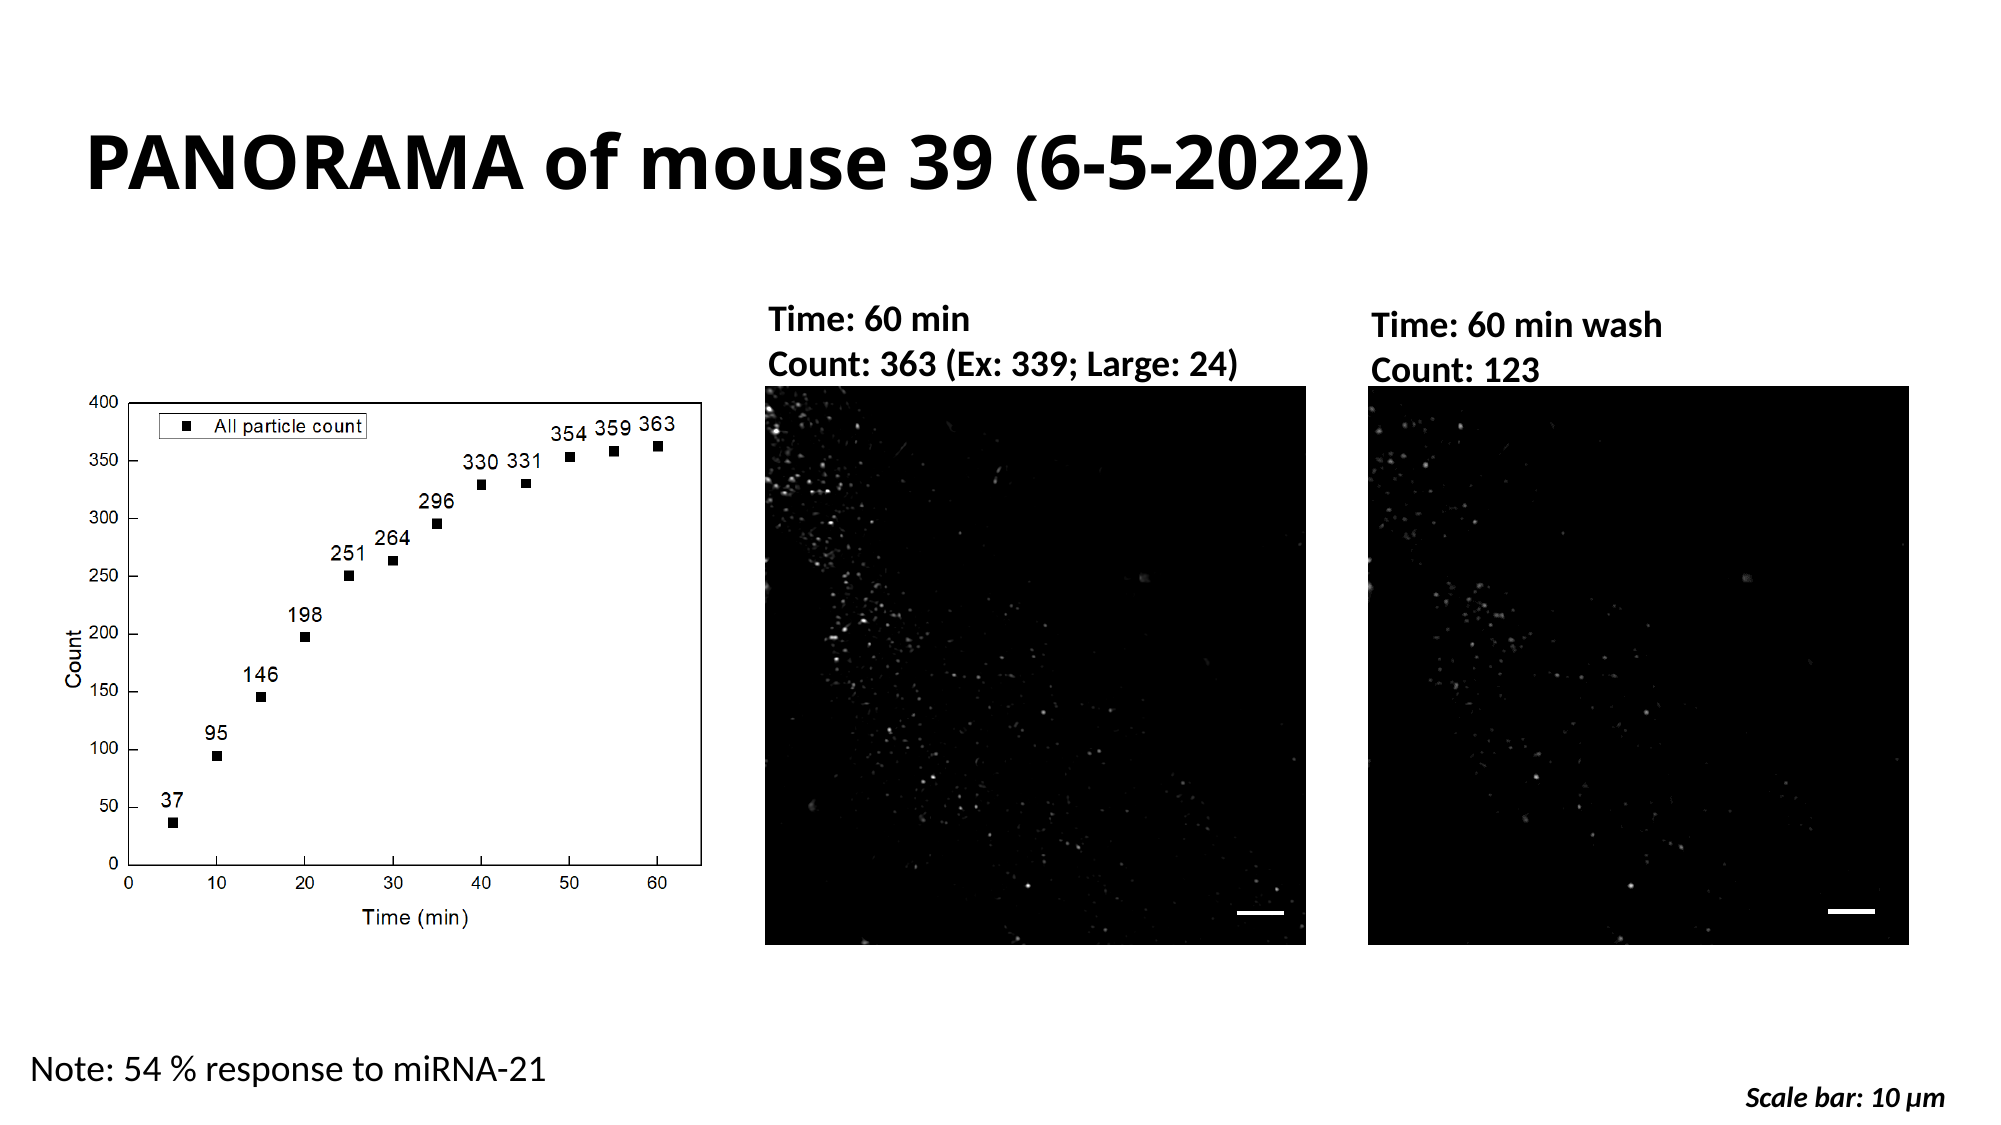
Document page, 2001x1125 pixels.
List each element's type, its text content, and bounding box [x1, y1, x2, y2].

picture [59, 386, 721, 930]
text_box Note: 54 % response to miRNA-21 [15, 991, 581, 1125]
picture [1368, 386, 1909, 945]
picture [765, 386, 1306, 945]
text_box PANORAMA of mouse 39 (6-5-2022) [70, 82, 2000, 249]
text_box Scale bar: 10 µm [1731, 1070, 2000, 1121]
text_box Time: 60 min wash Count: 123 [1356, 292, 1858, 488]
text_box Time: 60 min Count: 363 (Ex: 339; Large: 24) [753, 286, 1326, 391]
